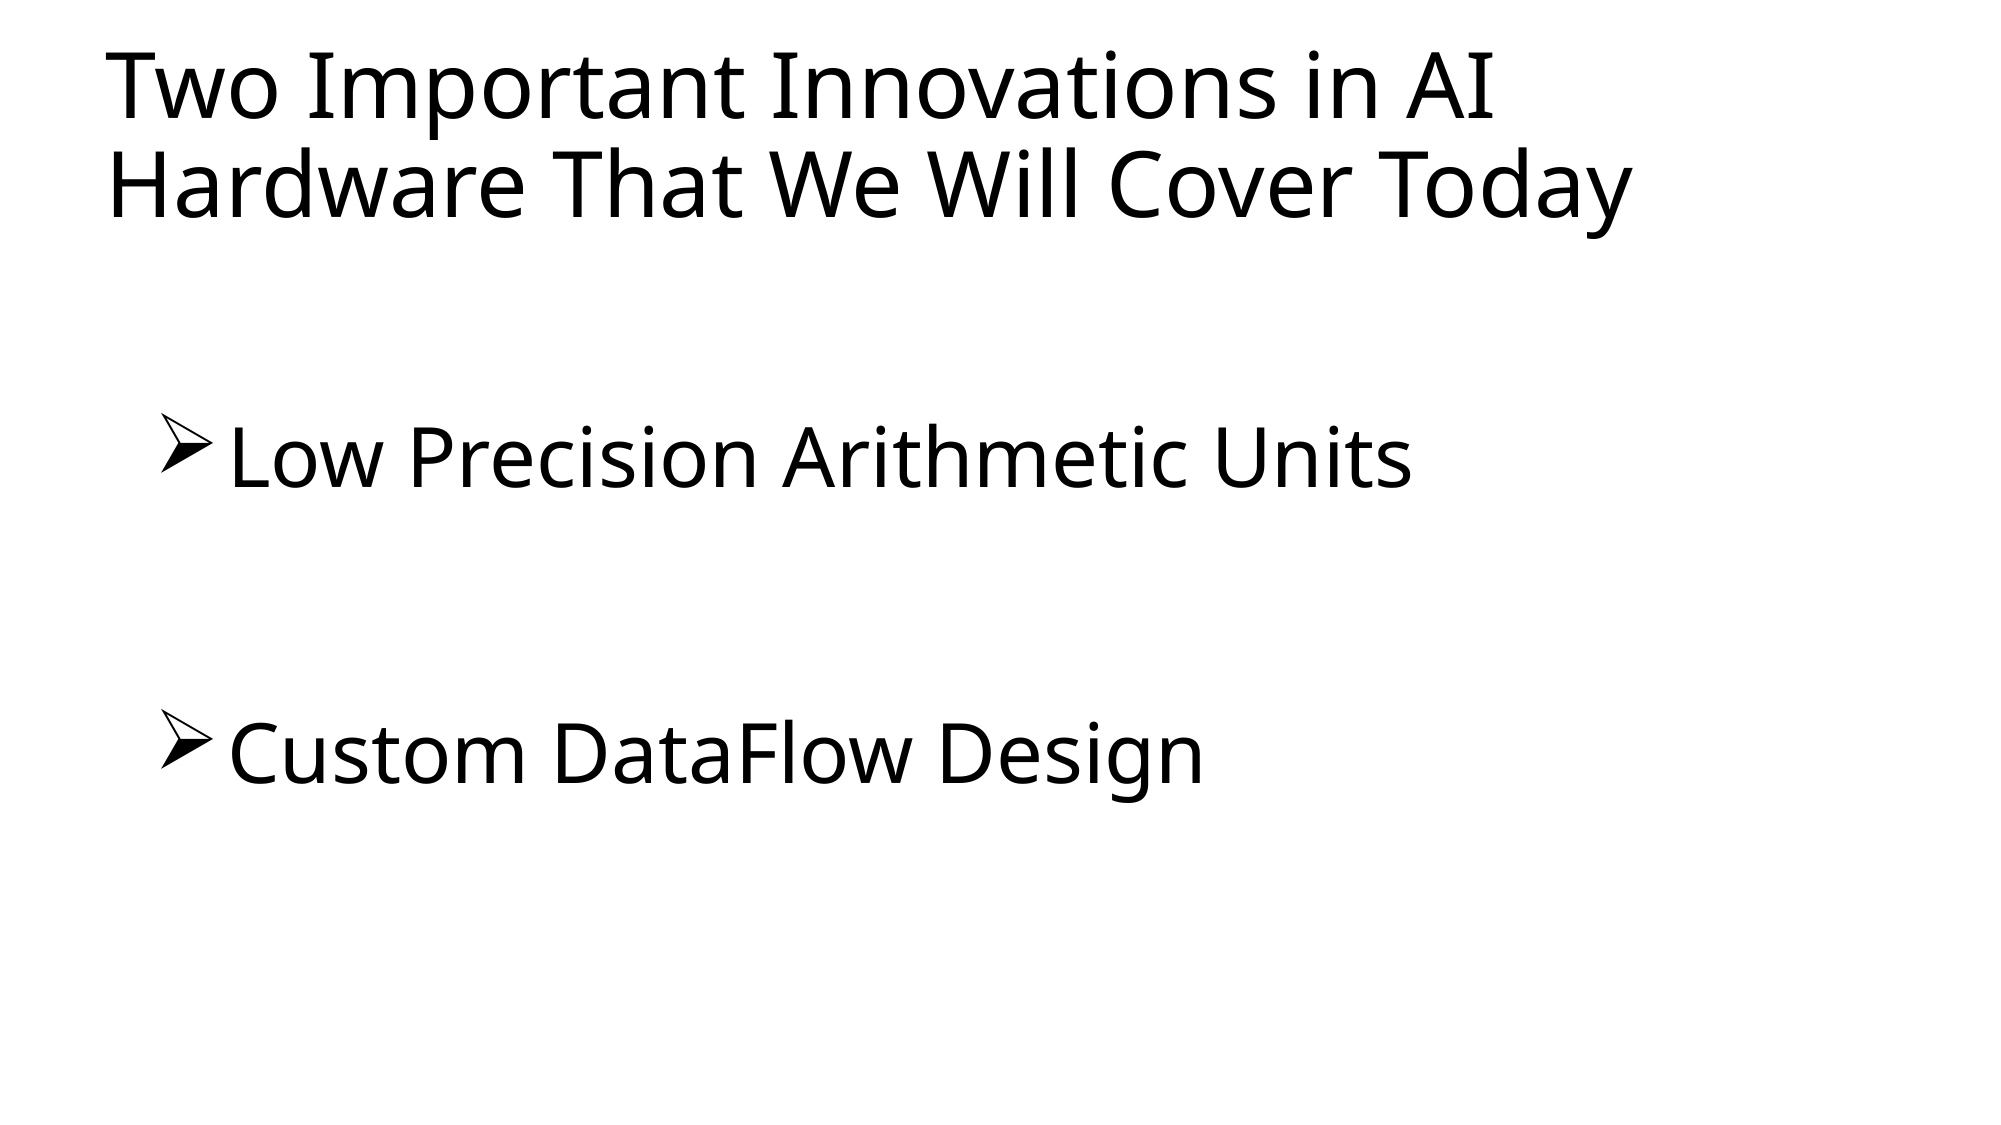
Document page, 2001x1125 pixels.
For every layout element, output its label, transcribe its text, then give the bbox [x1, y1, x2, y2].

title Two Important Innovations in AI Hardware That We Will Cover Today [90, 29, 1863, 247]
list Low Precision Arithmetic Units Custom DataFlow Design [137, 246, 1863, 1073]
